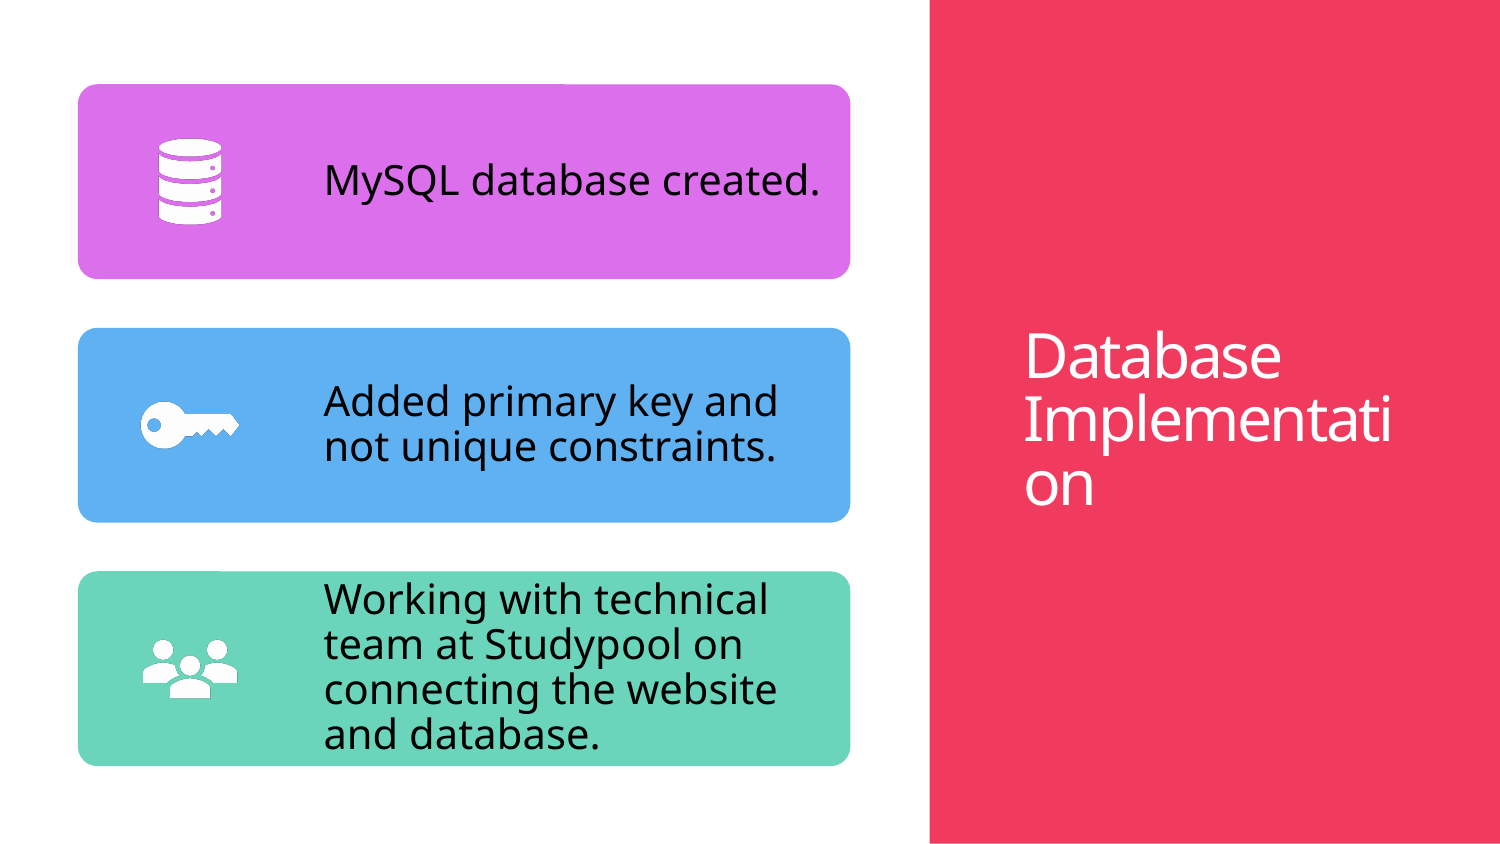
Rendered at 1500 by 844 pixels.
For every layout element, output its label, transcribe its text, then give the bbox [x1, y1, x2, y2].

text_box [77, 83, 851, 767]
text_box [929, 0, 1500, 844]
title Database Implementation [1008, 79, 1421, 767]
